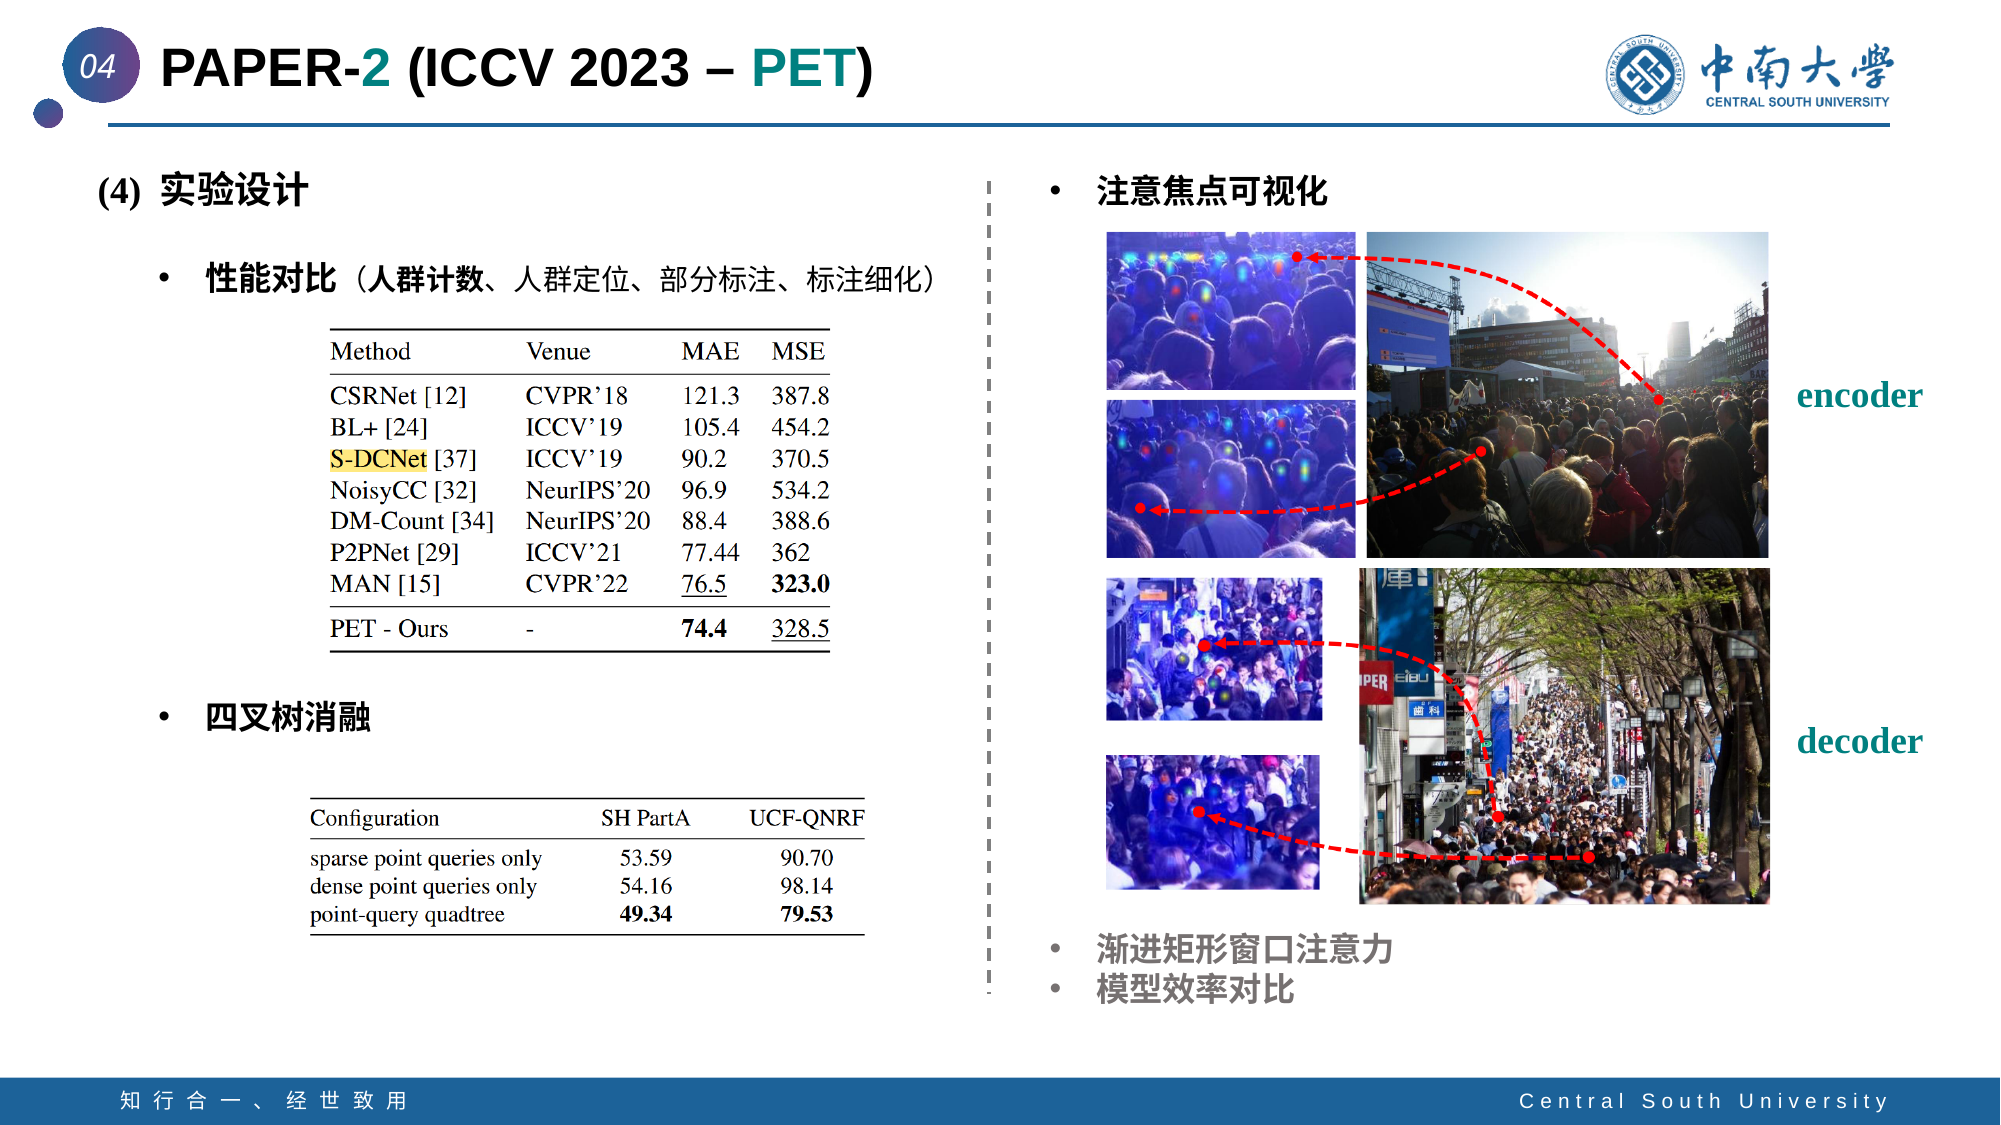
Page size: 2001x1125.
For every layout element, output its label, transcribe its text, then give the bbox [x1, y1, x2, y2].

text_box 注意焦点可视化 渐进矩形窗口注意力 模型效率对比 [1034, 162, 1411, 1016]
text_box Central South University [1504, 1080, 1902, 1120]
text_box [0, 1077, 2000, 1125]
picture [1097, 568, 1776, 910]
picture [321, 320, 844, 662]
text_box 知行合一、经世致用 [105, 1080, 423, 1120]
text_box 性能对比（人群计数、人群定位、部分标注、标注细化） 四叉树消融 [143, 249, 968, 744]
text_box (4) 实验设计 [82, 158, 325, 219]
text_box PAPER-2 (ICCV 2023 – PET) [160, 26, 1144, 106]
picture [1595, 28, 1907, 121]
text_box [33, 26, 153, 128]
picture [296, 790, 877, 943]
picture [1103, 228, 1773, 559]
text_box encoder [1781, 362, 1939, 423]
text_box decoder [1781, 708, 1939, 769]
